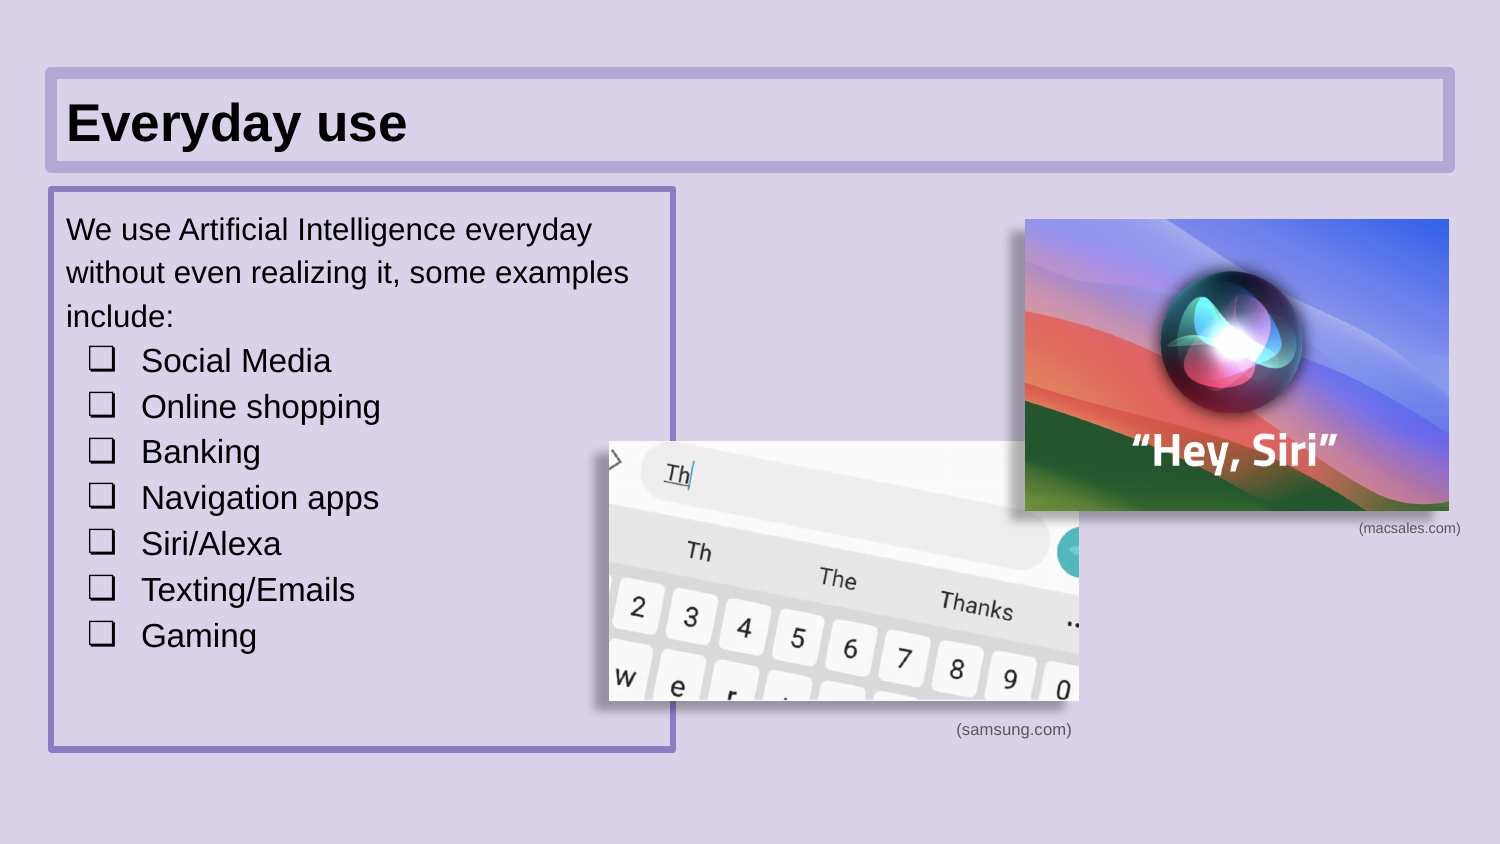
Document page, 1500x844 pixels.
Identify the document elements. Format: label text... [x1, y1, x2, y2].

text_box (samsung.com) [941, 708, 1500, 749]
text_box (macsales.com) [1343, 510, 1500, 546]
list We use Artificial Intelligence everyday without even realizing it, some examples include: Social Media Online shopping Banking Navigation apps Siri/Alexa Texting/Emails Gaming [51, 189, 673, 750]
picture [608, 219, 1450, 701]
title Everyday use [51, 72, 1449, 167]
